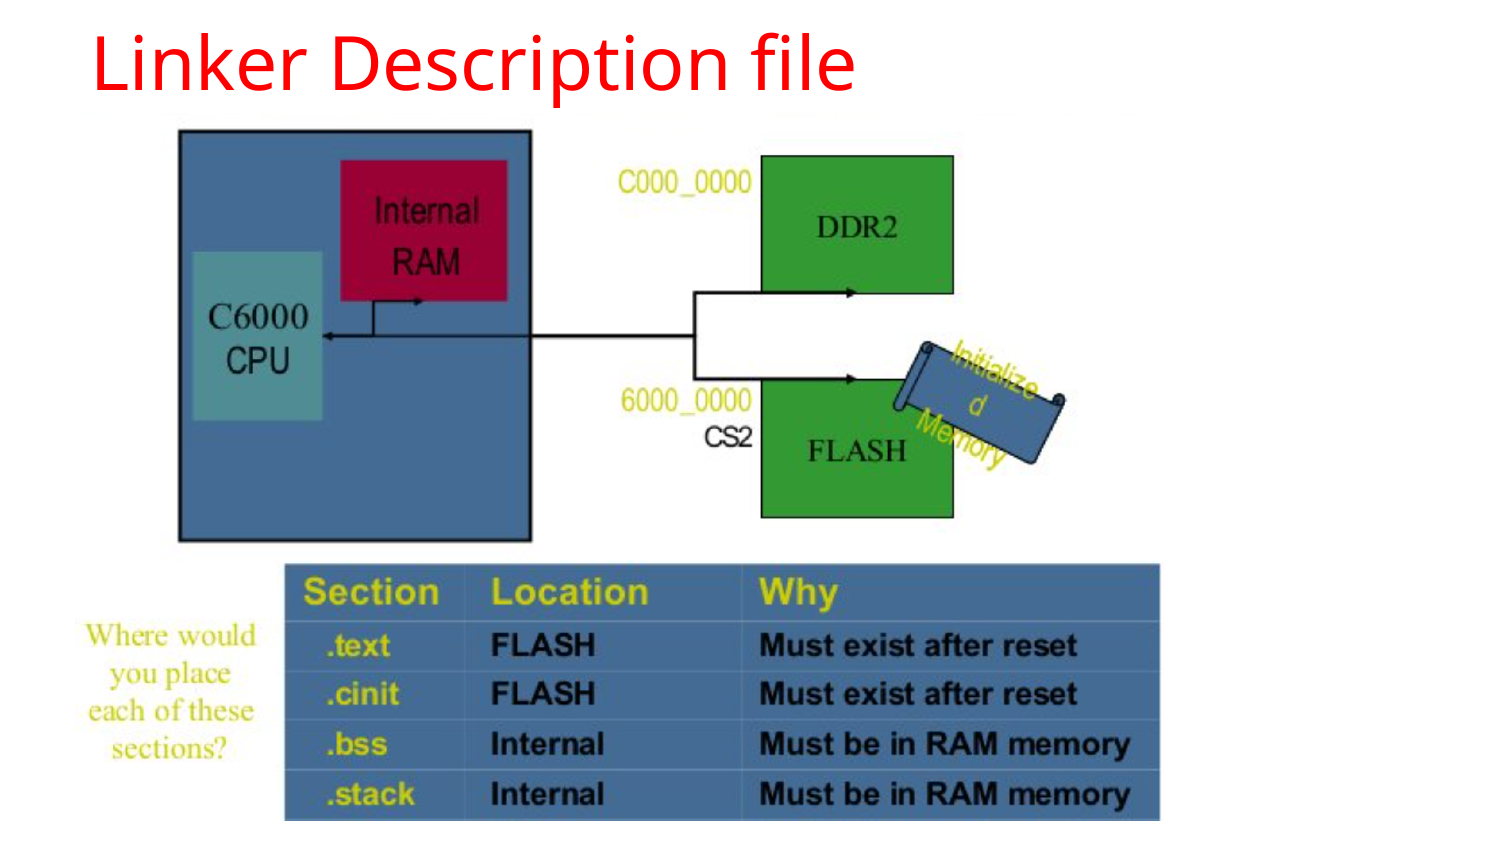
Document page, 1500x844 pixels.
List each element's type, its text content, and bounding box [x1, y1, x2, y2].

title Linker Description file [75, 0, 1474, 94]
picture [75, 112, 1166, 822]
